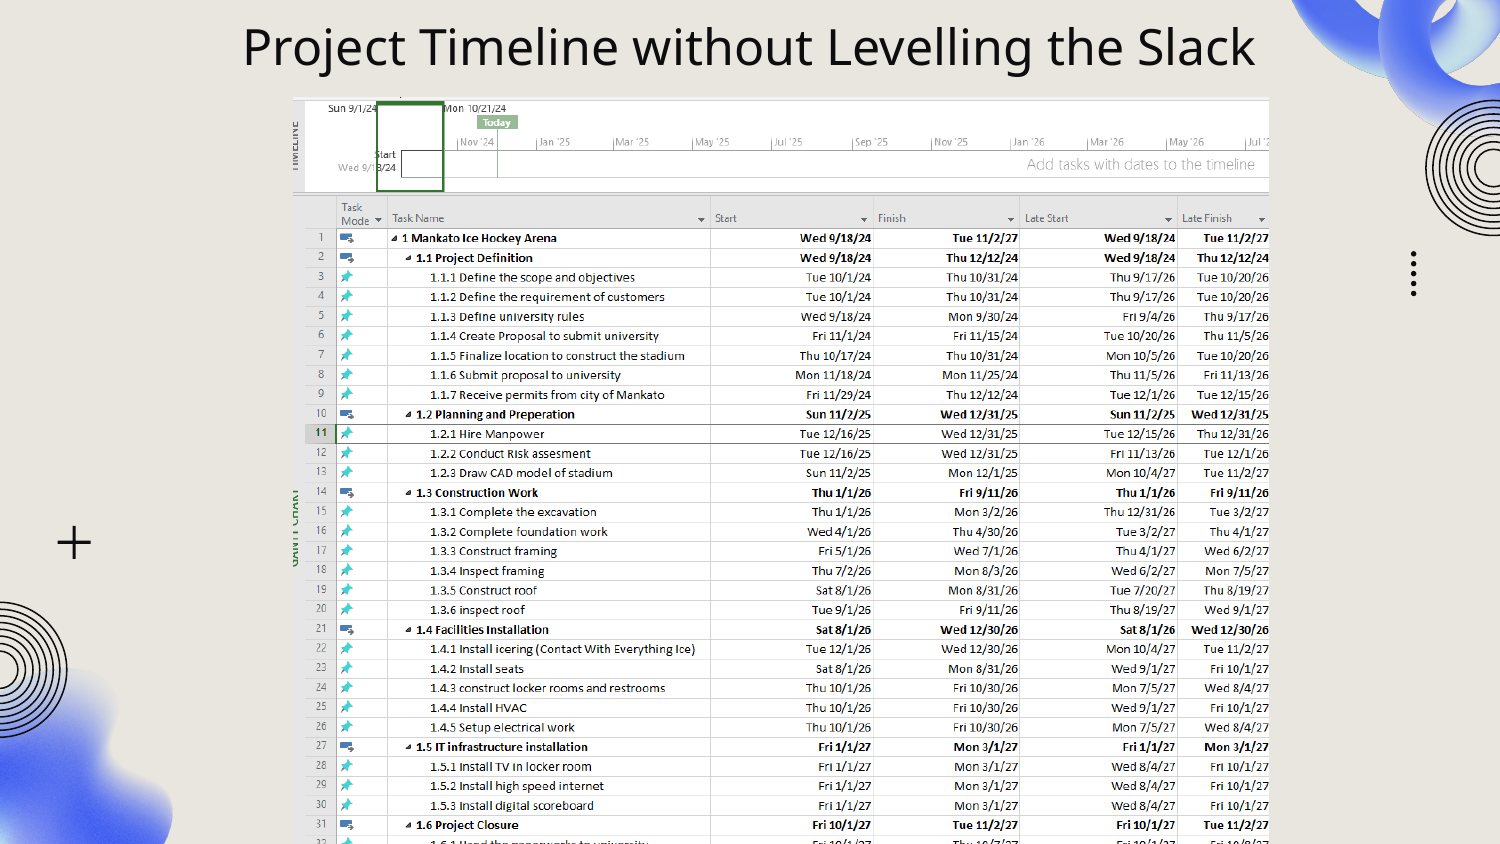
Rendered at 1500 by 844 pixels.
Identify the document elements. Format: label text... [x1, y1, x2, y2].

picture [293, 96, 1269, 844]
picture [1427, 102, 1500, 171]
picture [1434, 109, 1500, 170]
picture [1455, 129, 1500, 165]
picture [1479, 151, 1500, 159]
picture [1441, 115, 1500, 168]
picture [1448, 122, 1500, 167]
picture [1291, 0, 1500, 197]
title Project Timeline without Levelling the Slack [116, 0, 1383, 94]
picture [1461, 136, 1500, 164]
picture [1470, 143, 1500, 161]
